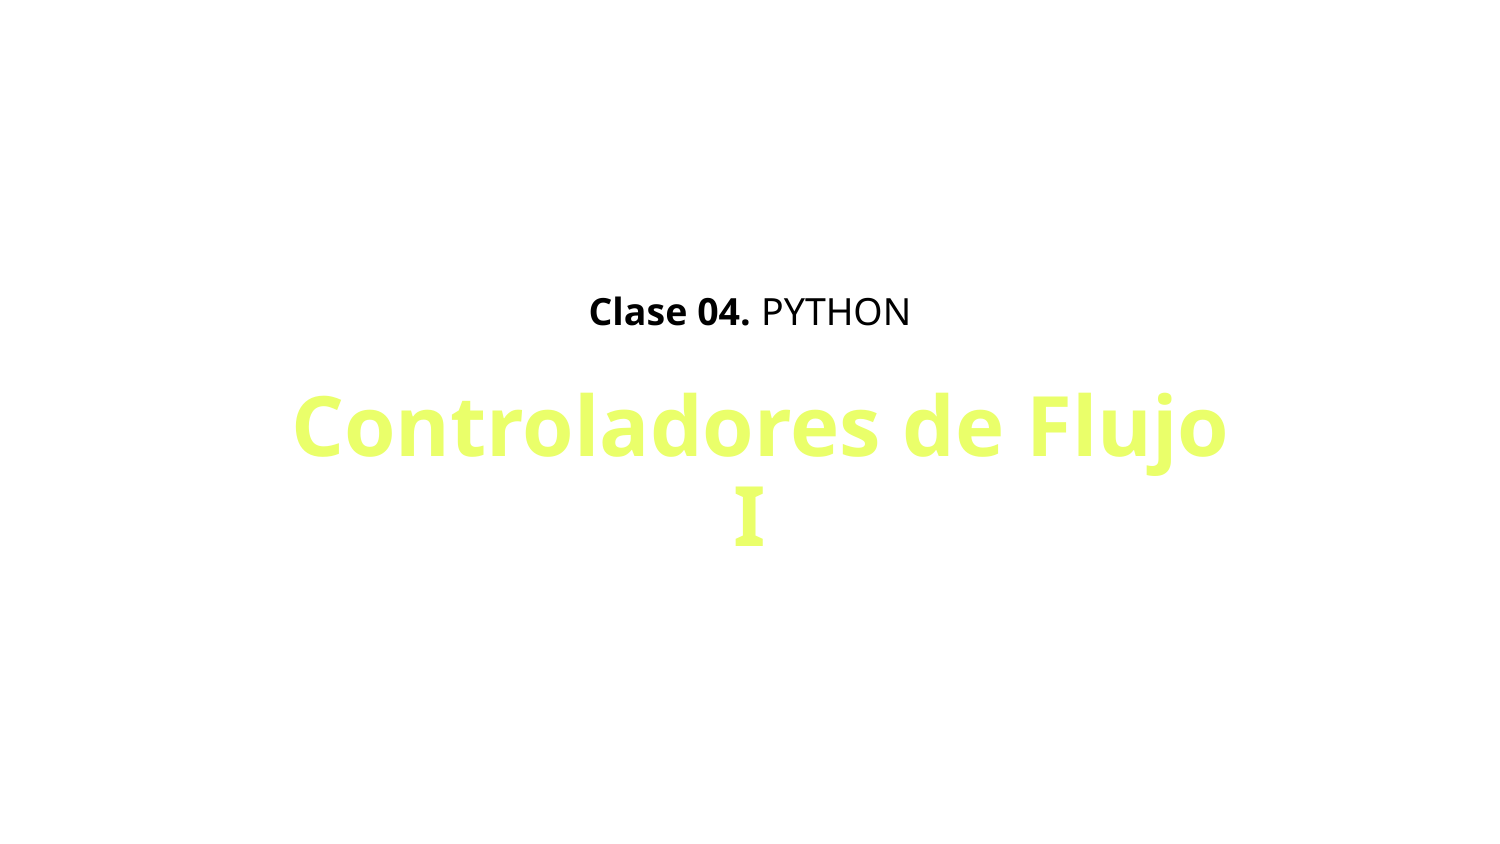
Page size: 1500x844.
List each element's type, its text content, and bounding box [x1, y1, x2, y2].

text_box Clase 04. PYTHON [239, 273, 1261, 349]
text_box Controladores de Flujo I [239, 369, 1261, 580]
